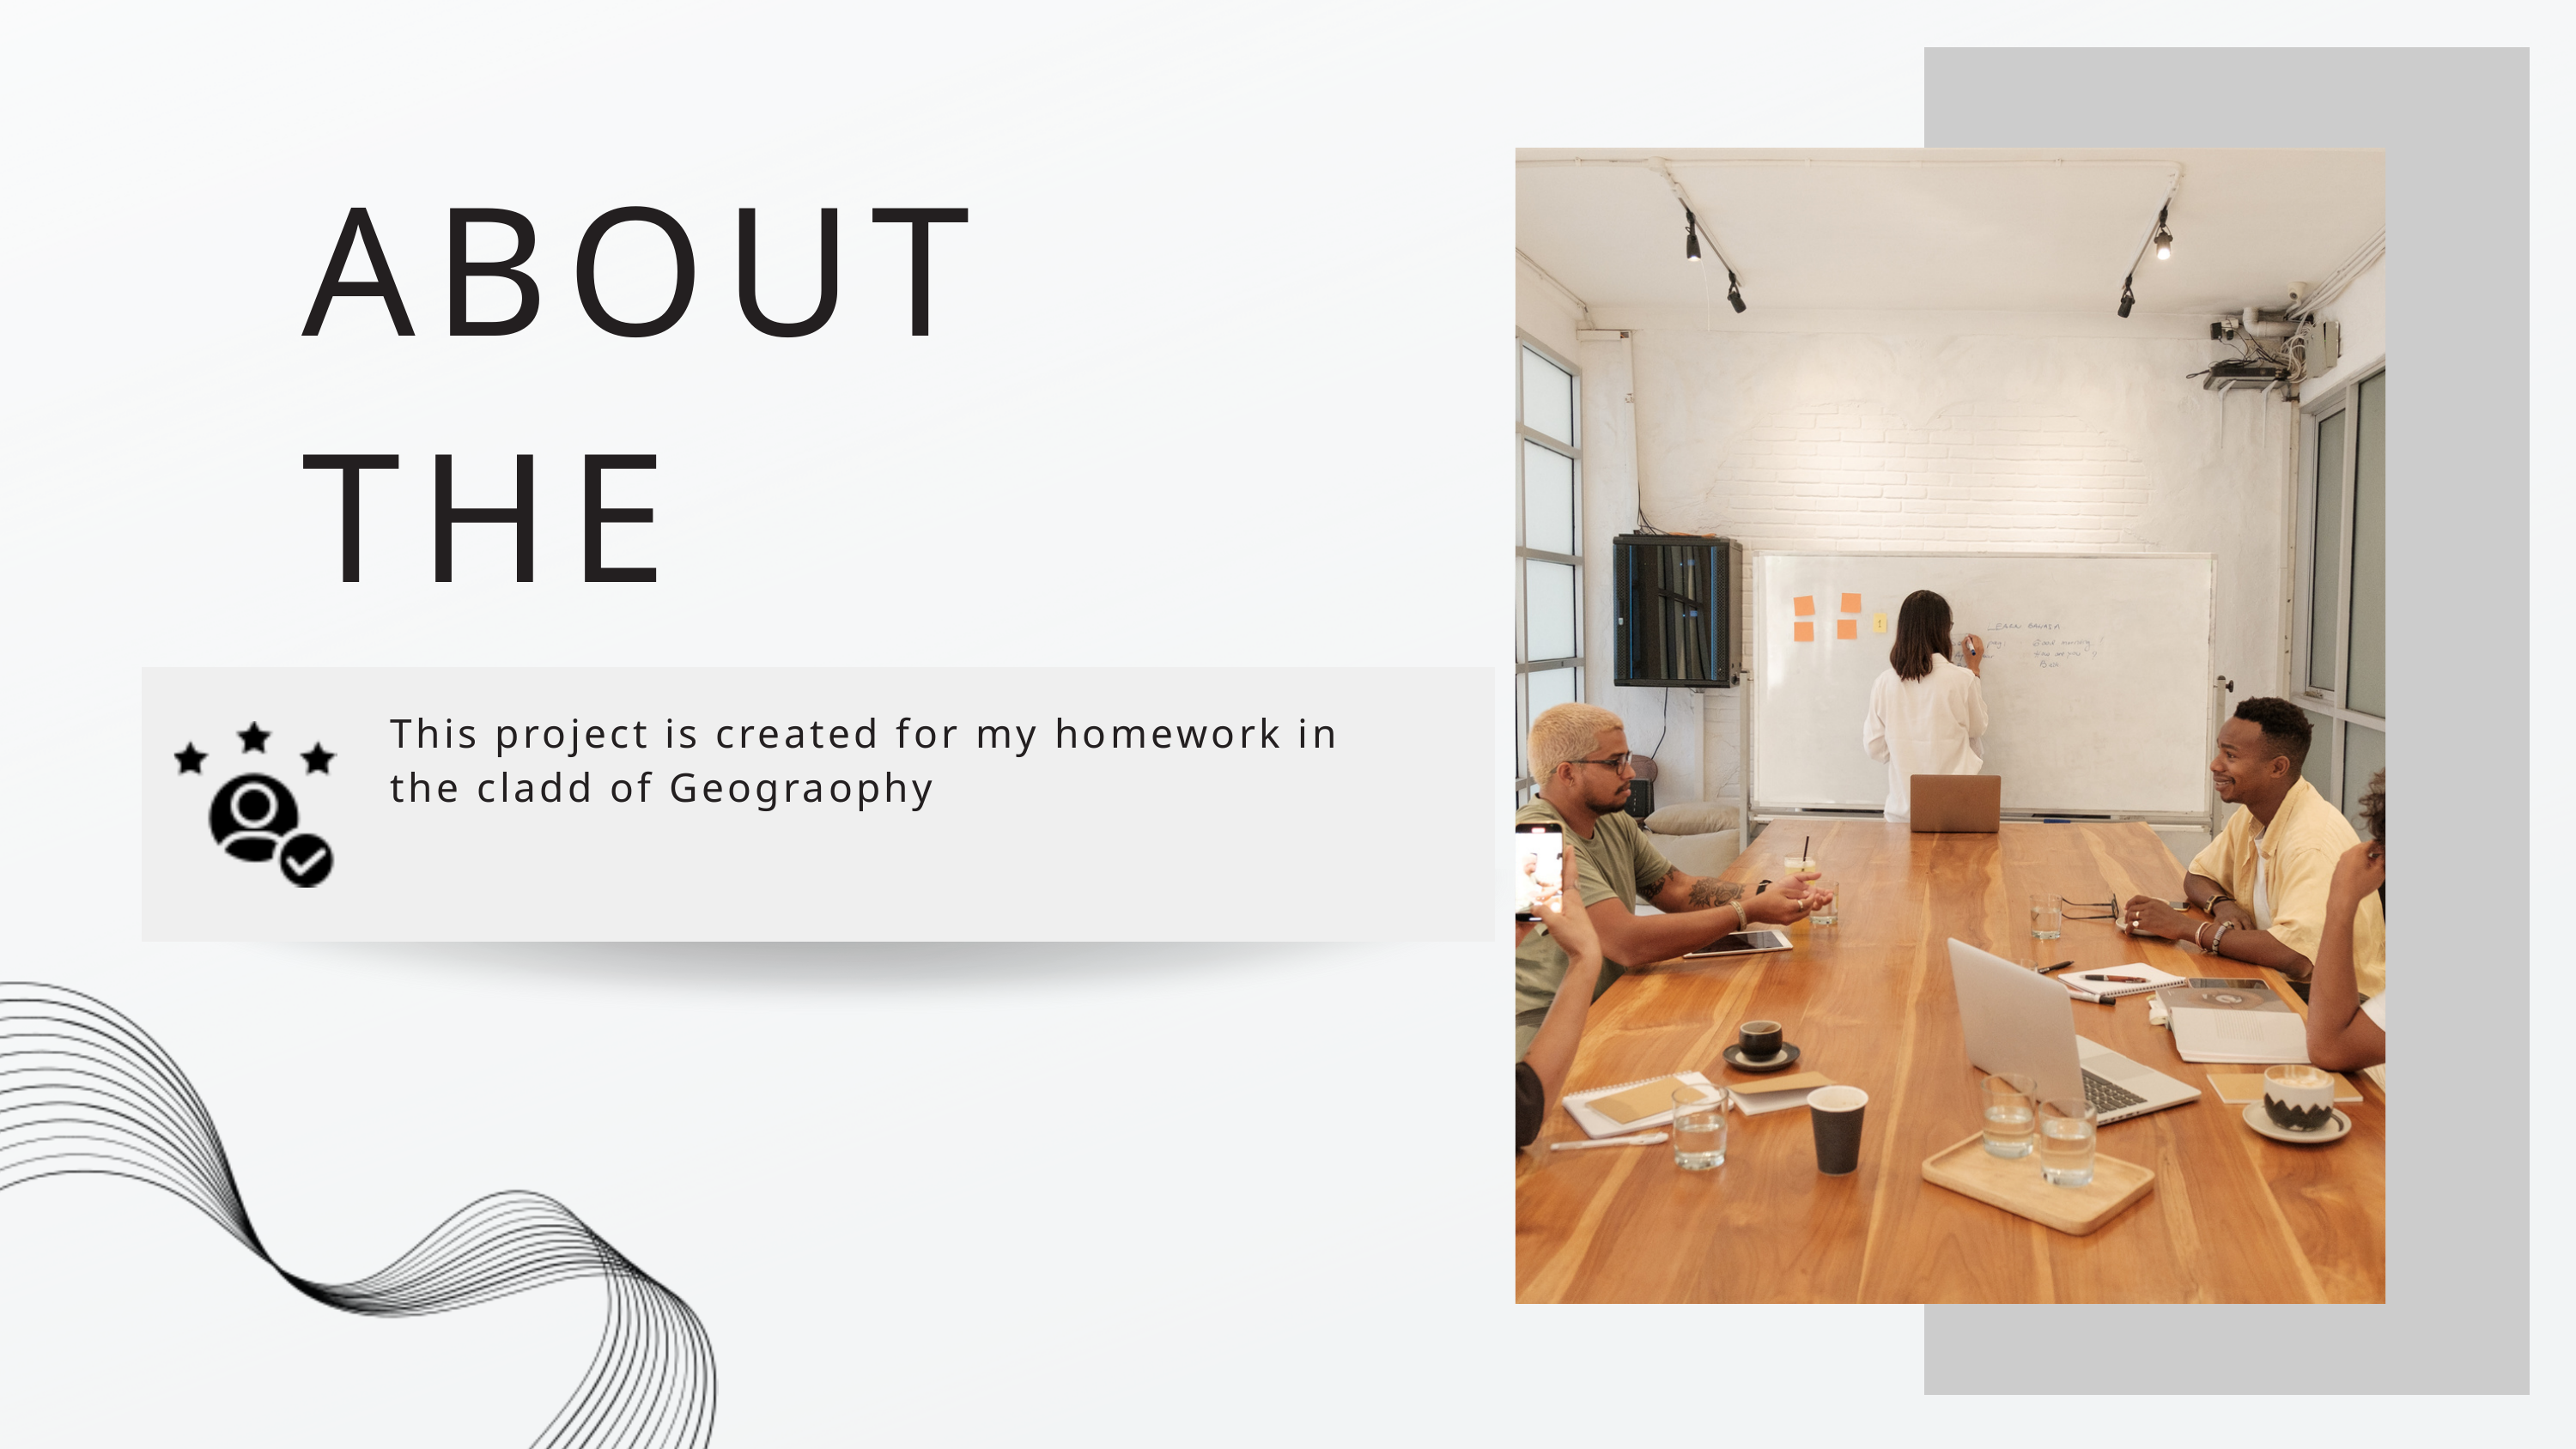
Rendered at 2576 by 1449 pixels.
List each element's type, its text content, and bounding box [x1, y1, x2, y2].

text_box [1515, 148, 1918, 1304]
text_box [0, 0, 2576, 1449]
text_box [0, 967, 719, 1449]
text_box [1924, 47, 2530, 1396]
text_box ABOUT THE PROJECT [301, 124, 1359, 664]
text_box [141, 666, 1516, 1015]
